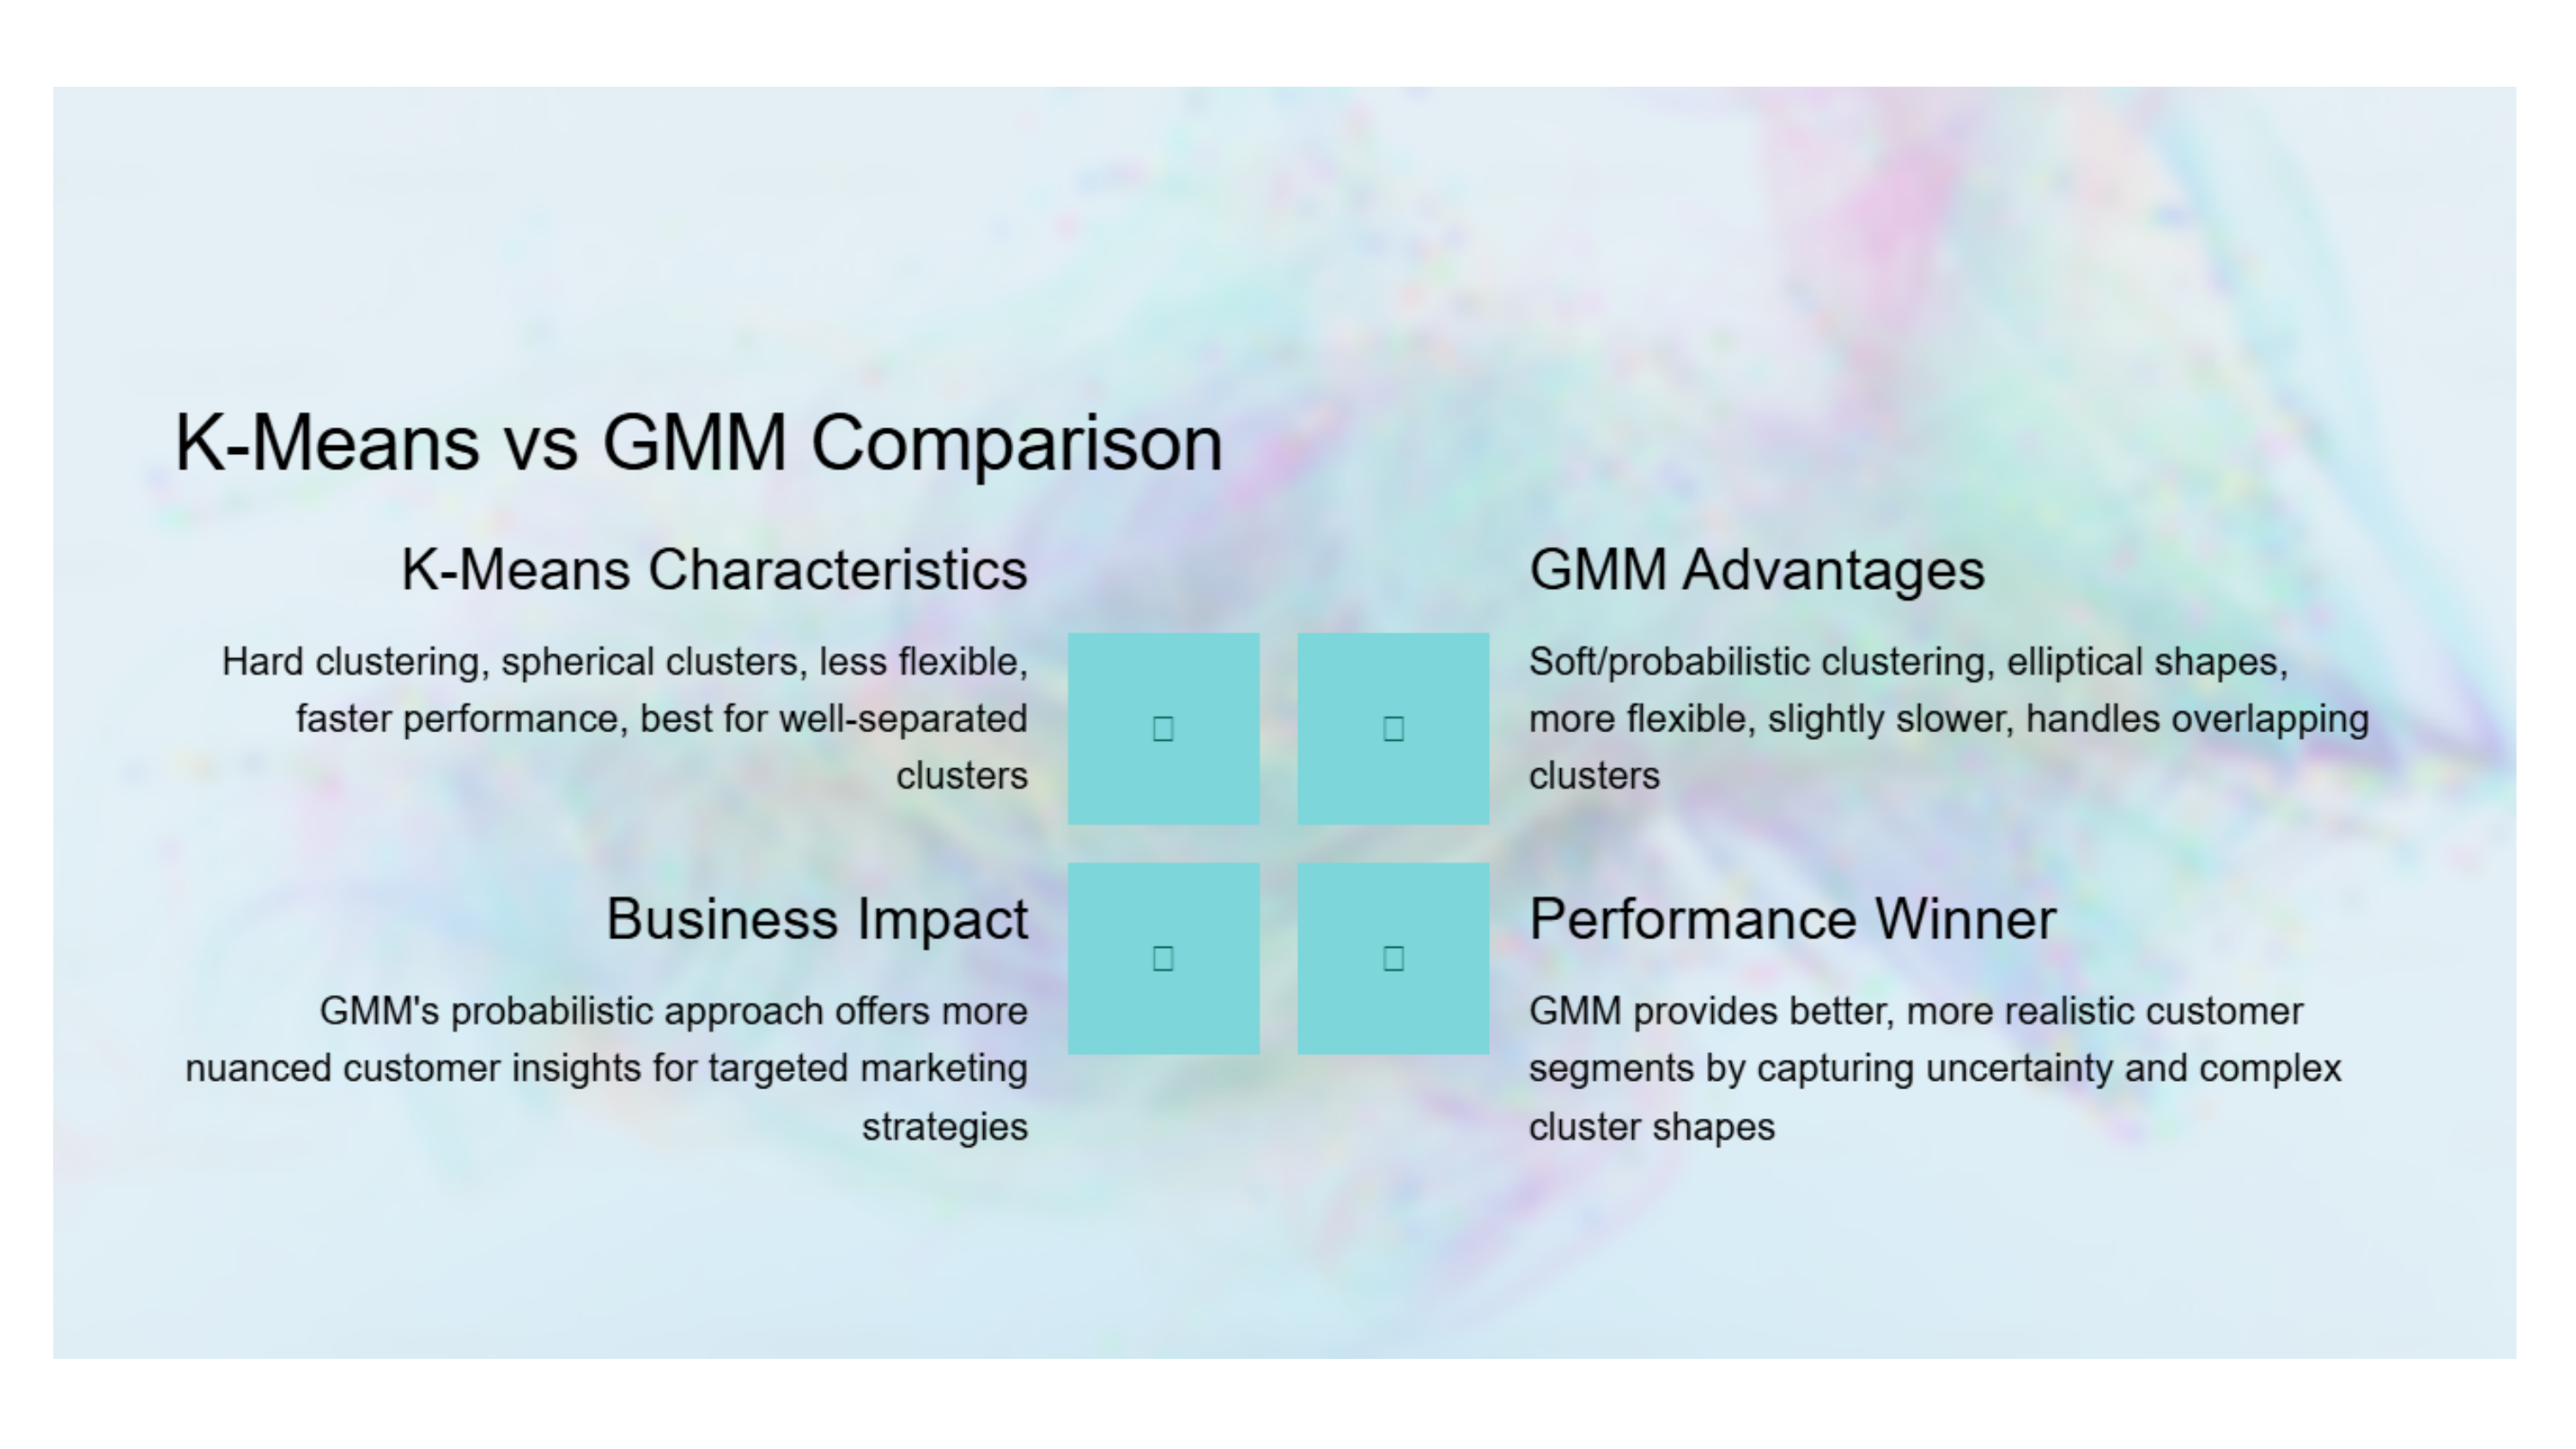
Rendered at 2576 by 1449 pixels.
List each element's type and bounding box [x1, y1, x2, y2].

text_box [53, 87, 2517, 1359]
